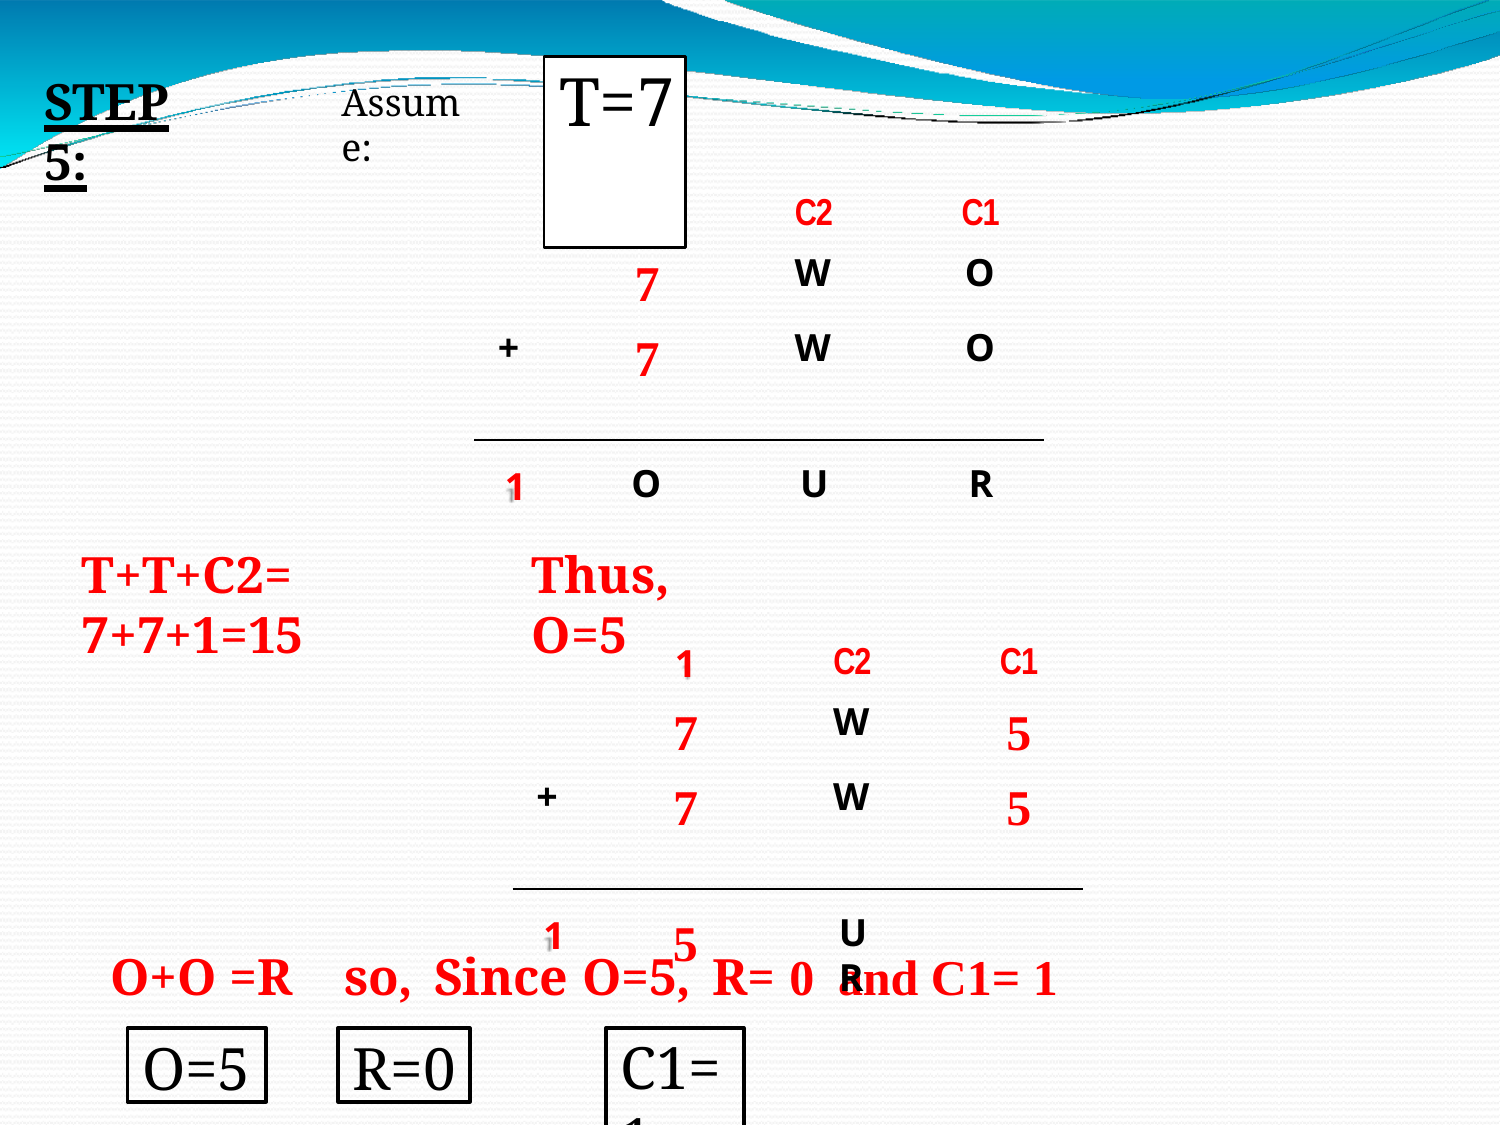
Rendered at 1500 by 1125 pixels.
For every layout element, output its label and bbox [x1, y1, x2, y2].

title [544, 56, 686, 248]
text_box [0, 0, 1500, 1125]
